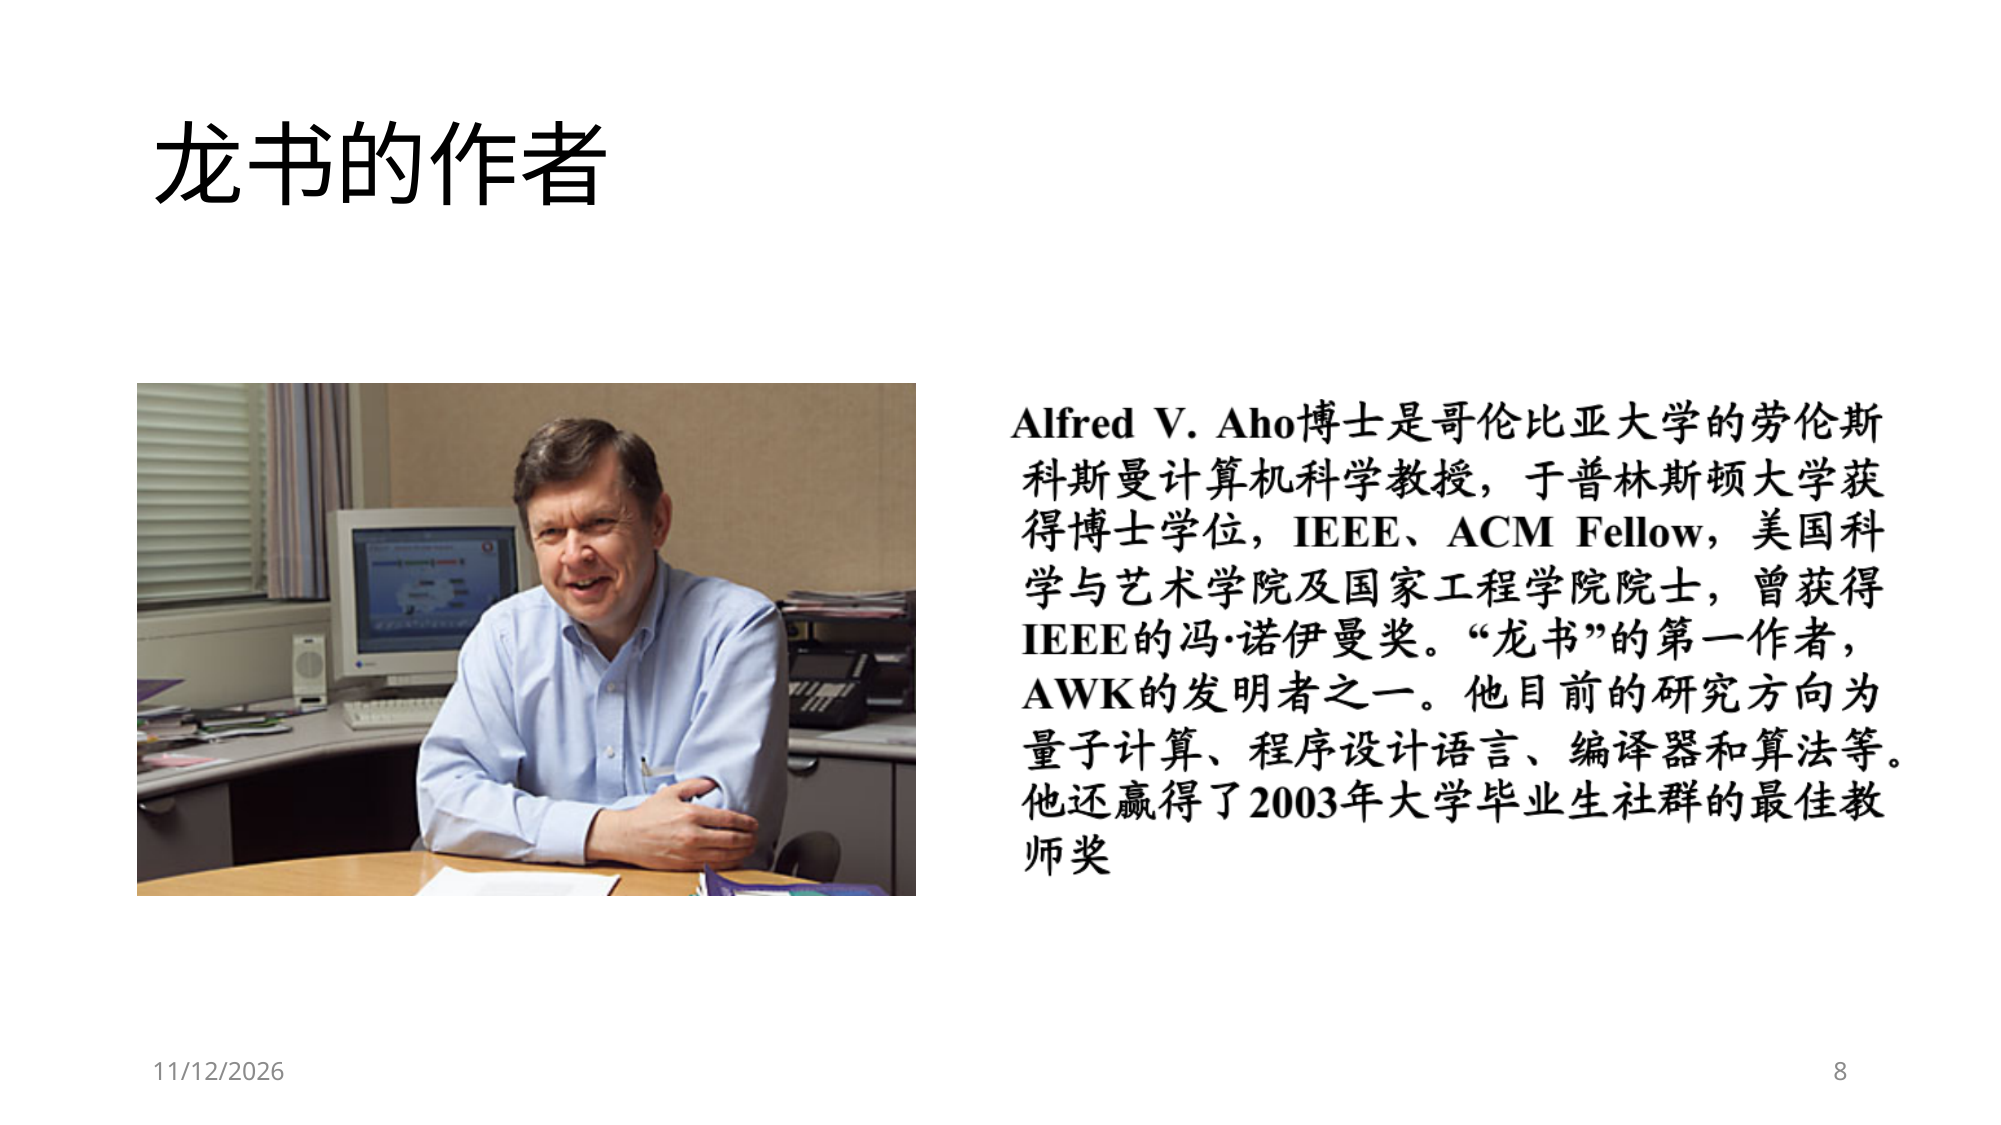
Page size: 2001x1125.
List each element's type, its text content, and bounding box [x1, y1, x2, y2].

picture [137, 383, 916, 896]
slide_number 8 [1412, 1042, 1863, 1103]
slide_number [137, 1042, 588, 1103]
picture [997, 399, 1916, 881]
title 龙书的作者 [137, 59, 1863, 278]
